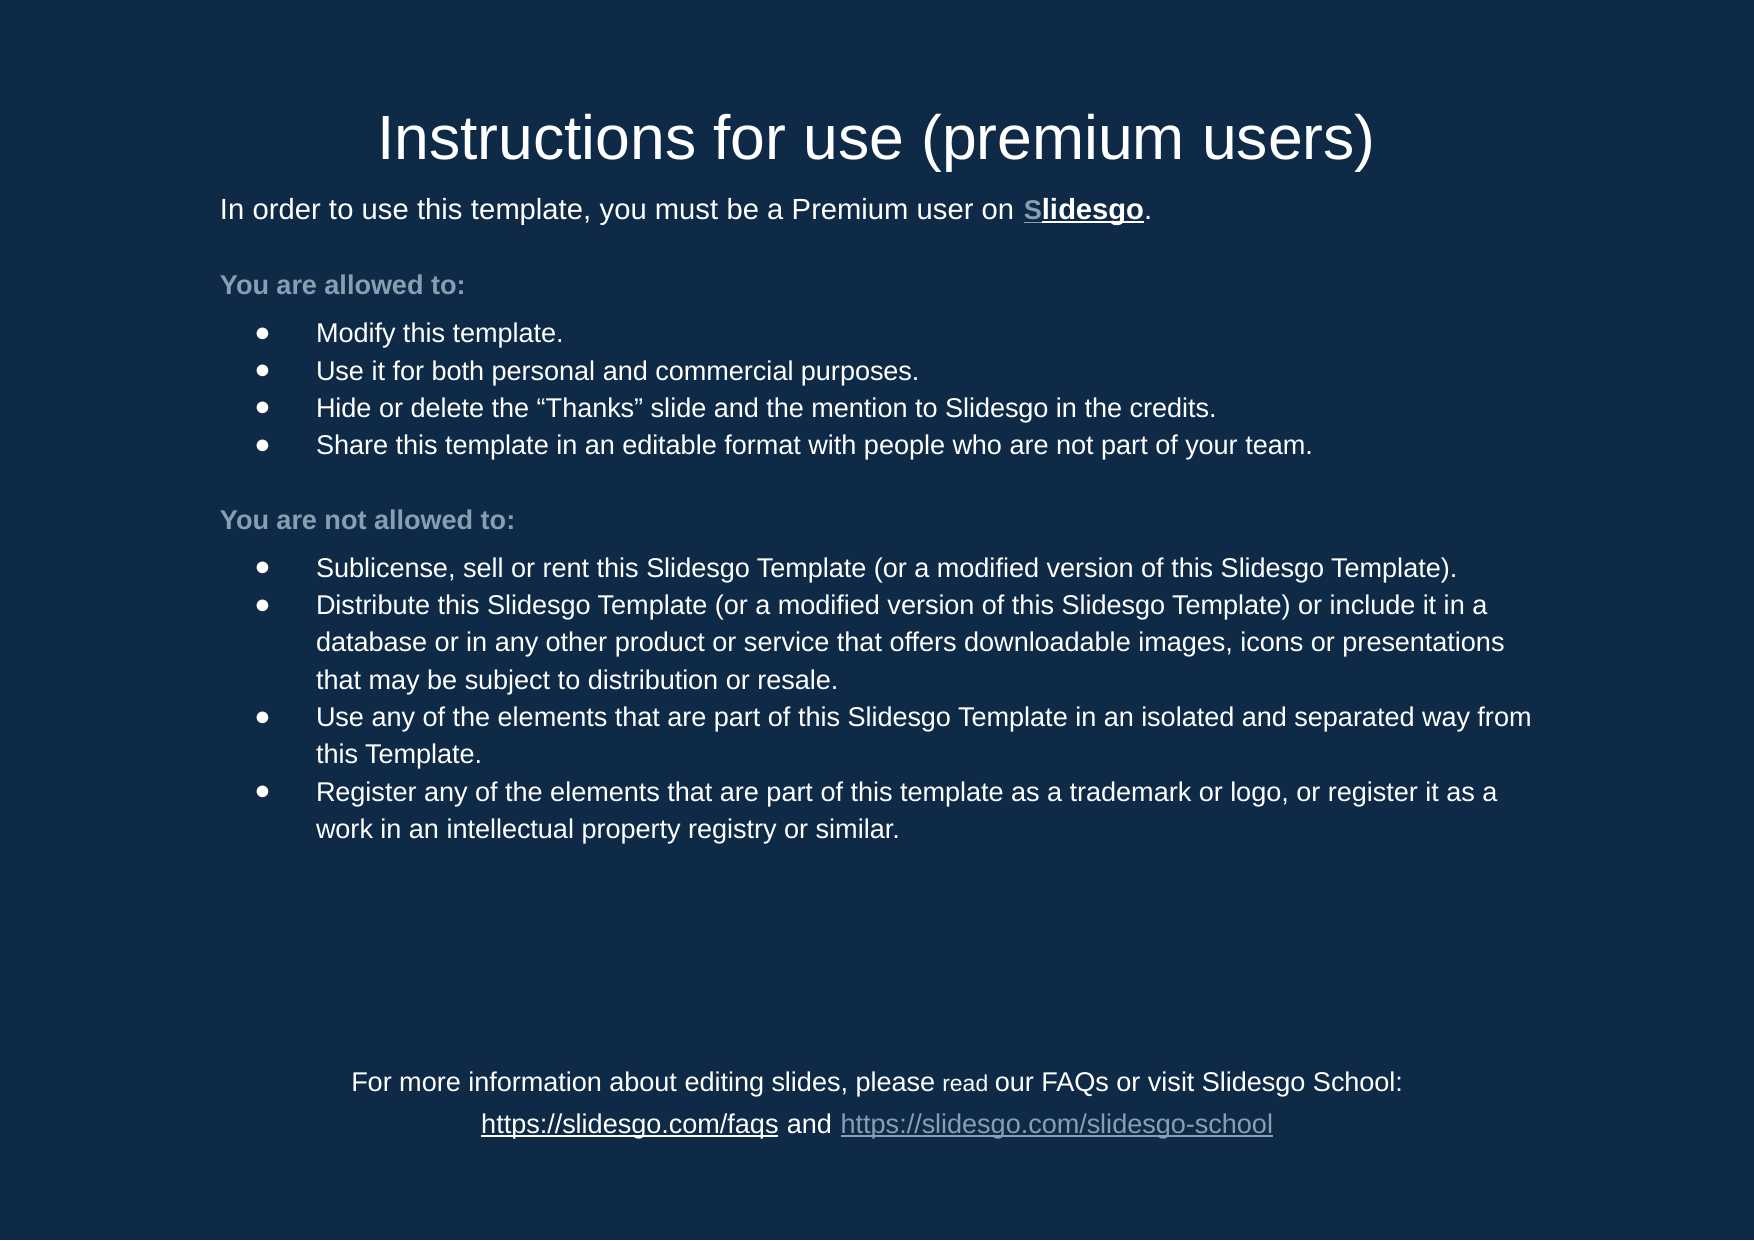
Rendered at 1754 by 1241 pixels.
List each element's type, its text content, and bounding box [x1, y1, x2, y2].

list For more information about editing slides, please read our FAQs or visit Slidesgo School: https://slidesgo.com/faqs and https://slidesgo.com/slidesgo-school [201, 1040, 1553, 1147]
title Instructions for use (premium users) [201, 78, 1553, 166]
list In order to use this template, you must be a Premium user on Slidesgo. You are allowed to: Modify this template. Use it for both personal and commercial purposes. Hide or delete the “Thanks” slide and the mention to Slidesgo in the credits. Share this template in an editable format with people who are not part of your team. You are not allowed to: Sublicense, sell or rent this Slidesgo Template (or a modified version of this Slidesgo Template). Distribute this Slidesgo Template (or a modified version of this Slidesgo Template) or include it in a database or in any other product or service that offers downloadable images, icons or presentations that may be subject to distribution or resale. Use any of the elements that are part of this Slidesgo Template in an isolated and separated way from this Template. Register any of the elements that are part of this template as a trademark or logo, or register it as a work in an intellectual property registry or similar. [201, 166, 1553, 273]
